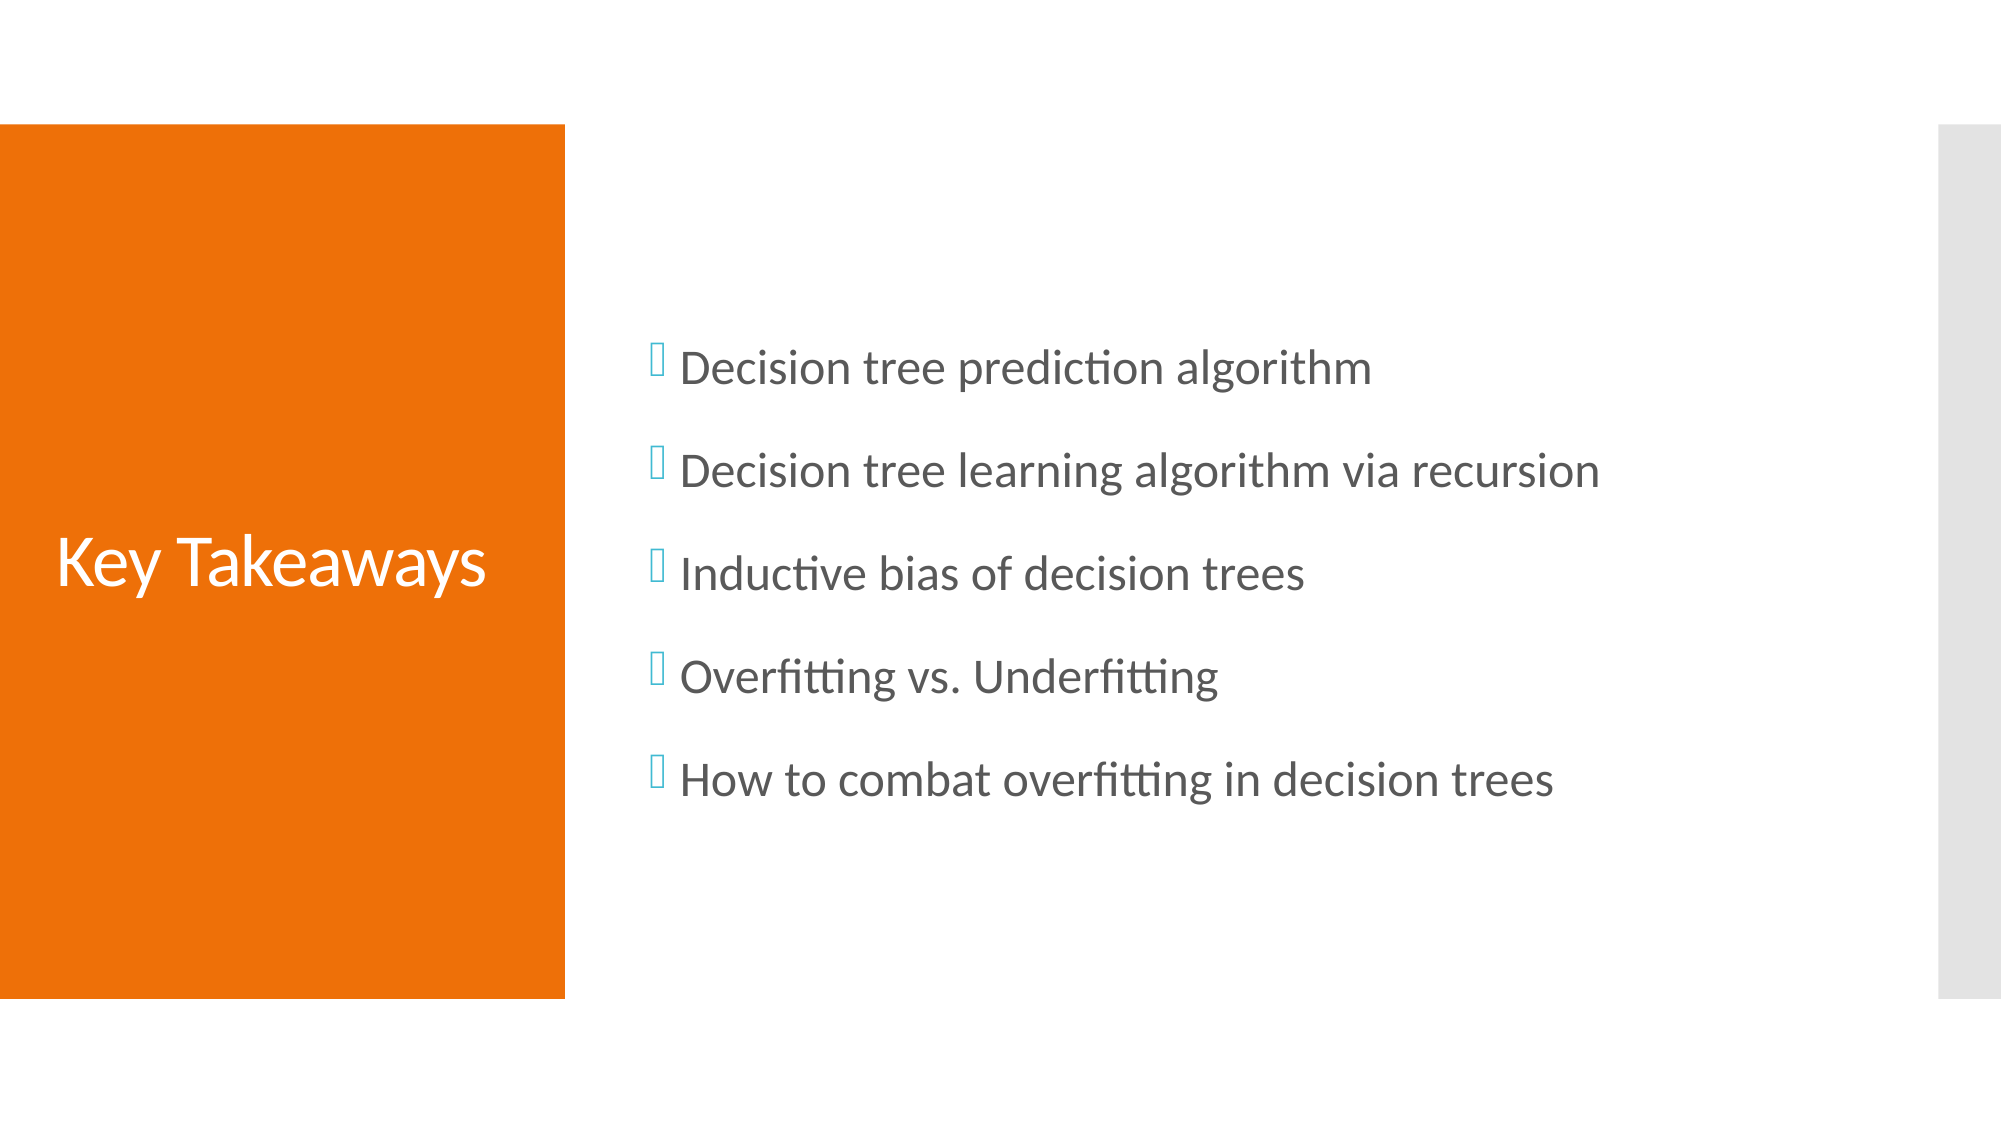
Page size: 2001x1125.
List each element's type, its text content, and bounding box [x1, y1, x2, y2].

title Key Takeaways [41, 184, 525, 940]
list Decision tree prediction algorithm Decision tree learning algorithm via recursion Inductive bias of decision trees Overfitting vs. Underfitting How to combat overfitting in decision trees [634, 141, 1878, 982]
